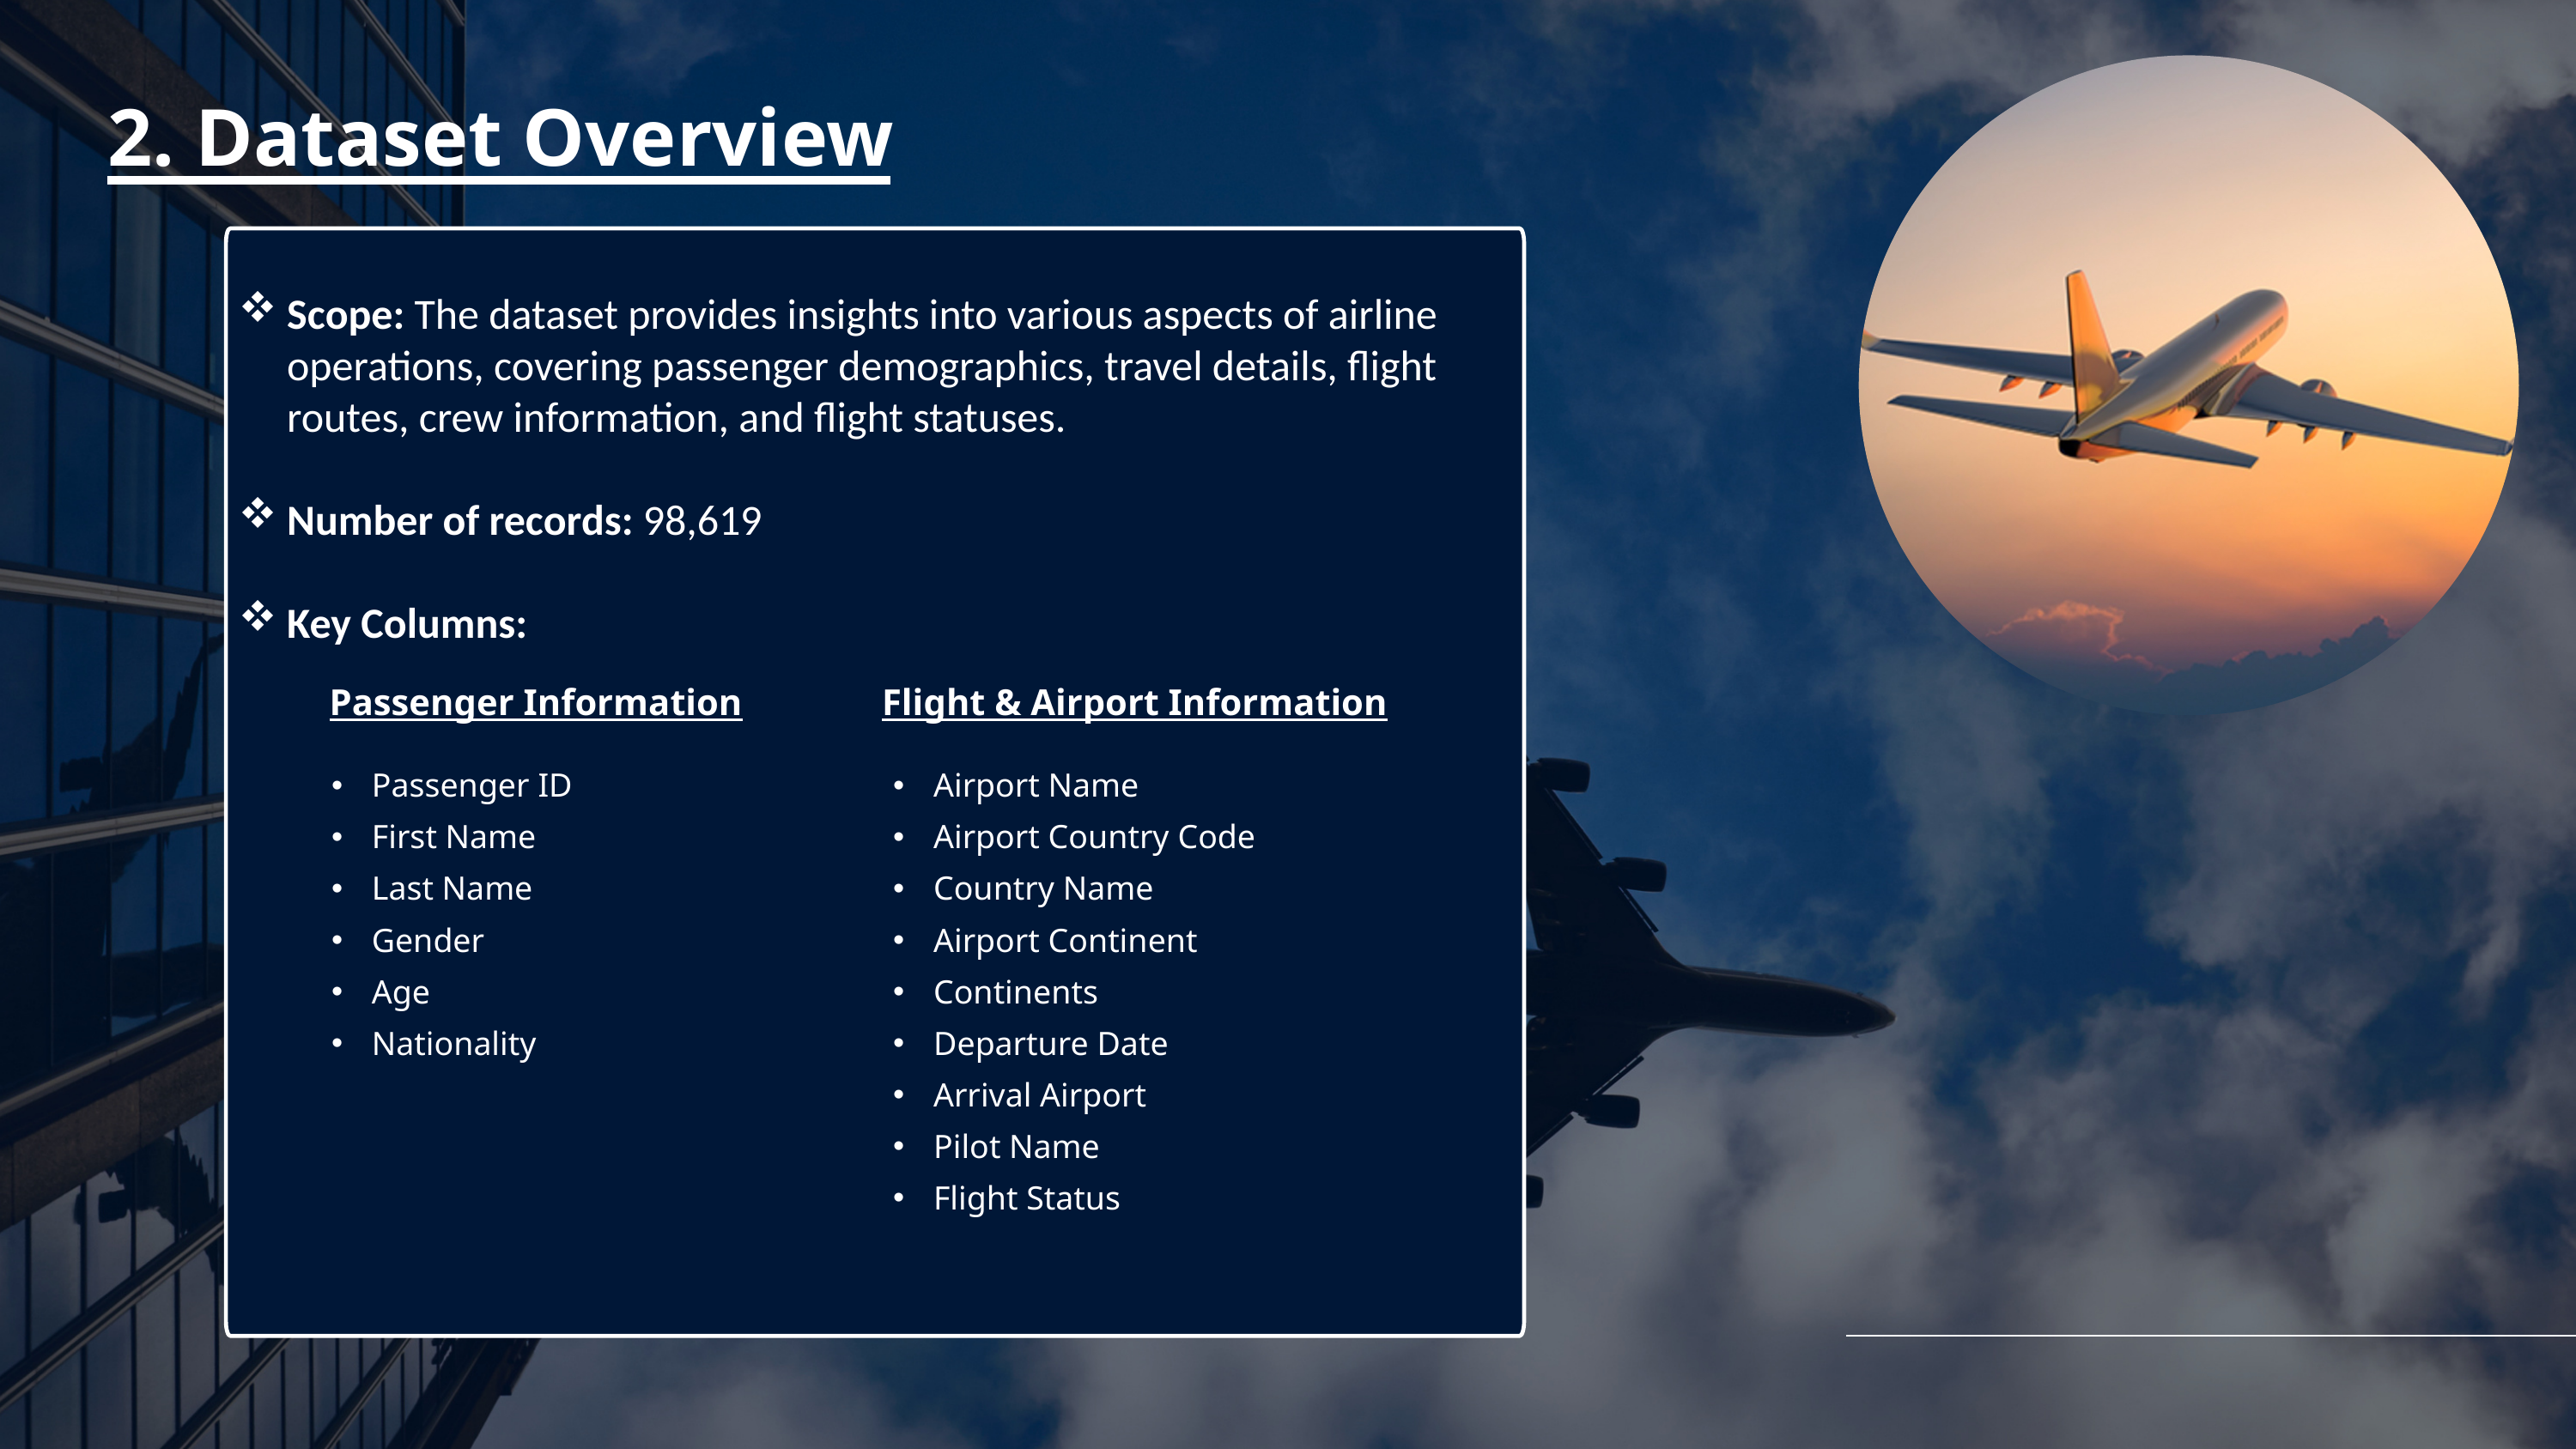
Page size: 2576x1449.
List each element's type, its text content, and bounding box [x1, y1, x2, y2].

picture [1858, 55, 2519, 716]
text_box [225, 227, 1525, 1337]
text_box 2. Dataset Overview [107, 38, 1077, 183]
text_box [0, 0, 2576, 1449]
